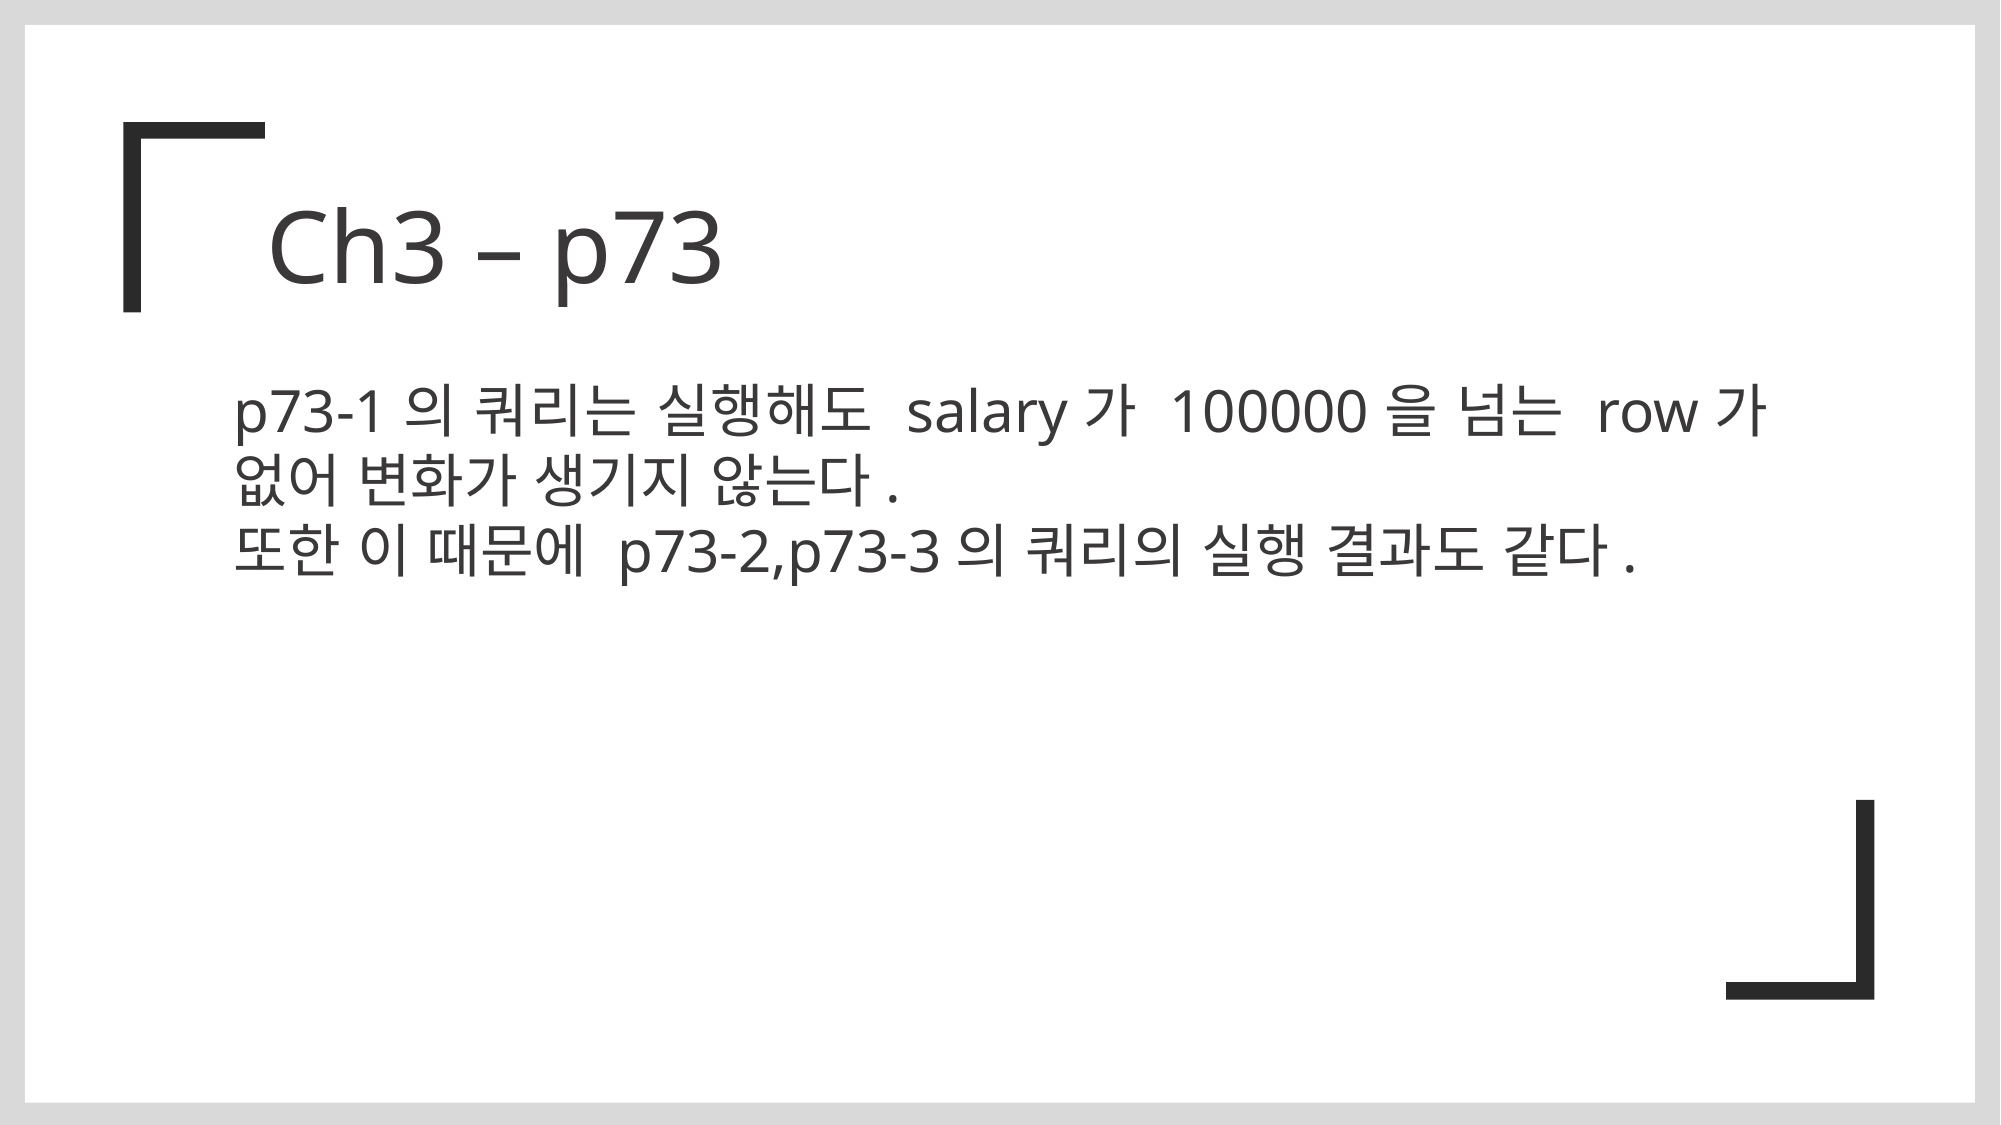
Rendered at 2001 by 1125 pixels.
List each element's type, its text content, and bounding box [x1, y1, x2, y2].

text_box [1726, 799, 1875, 1000]
text_box Ch3 – p73 [251, 176, 742, 311]
text_box [123, 122, 265, 313]
text_box p73-1의 쿼리는 실행해도 salary가 100000을 넘는 row가 없어 변화가 생기지 않는다. 또한 이 때문에 p73-2,p73-3의 쿼리의 실행 결과도 같다. [218, 366, 1783, 592]
